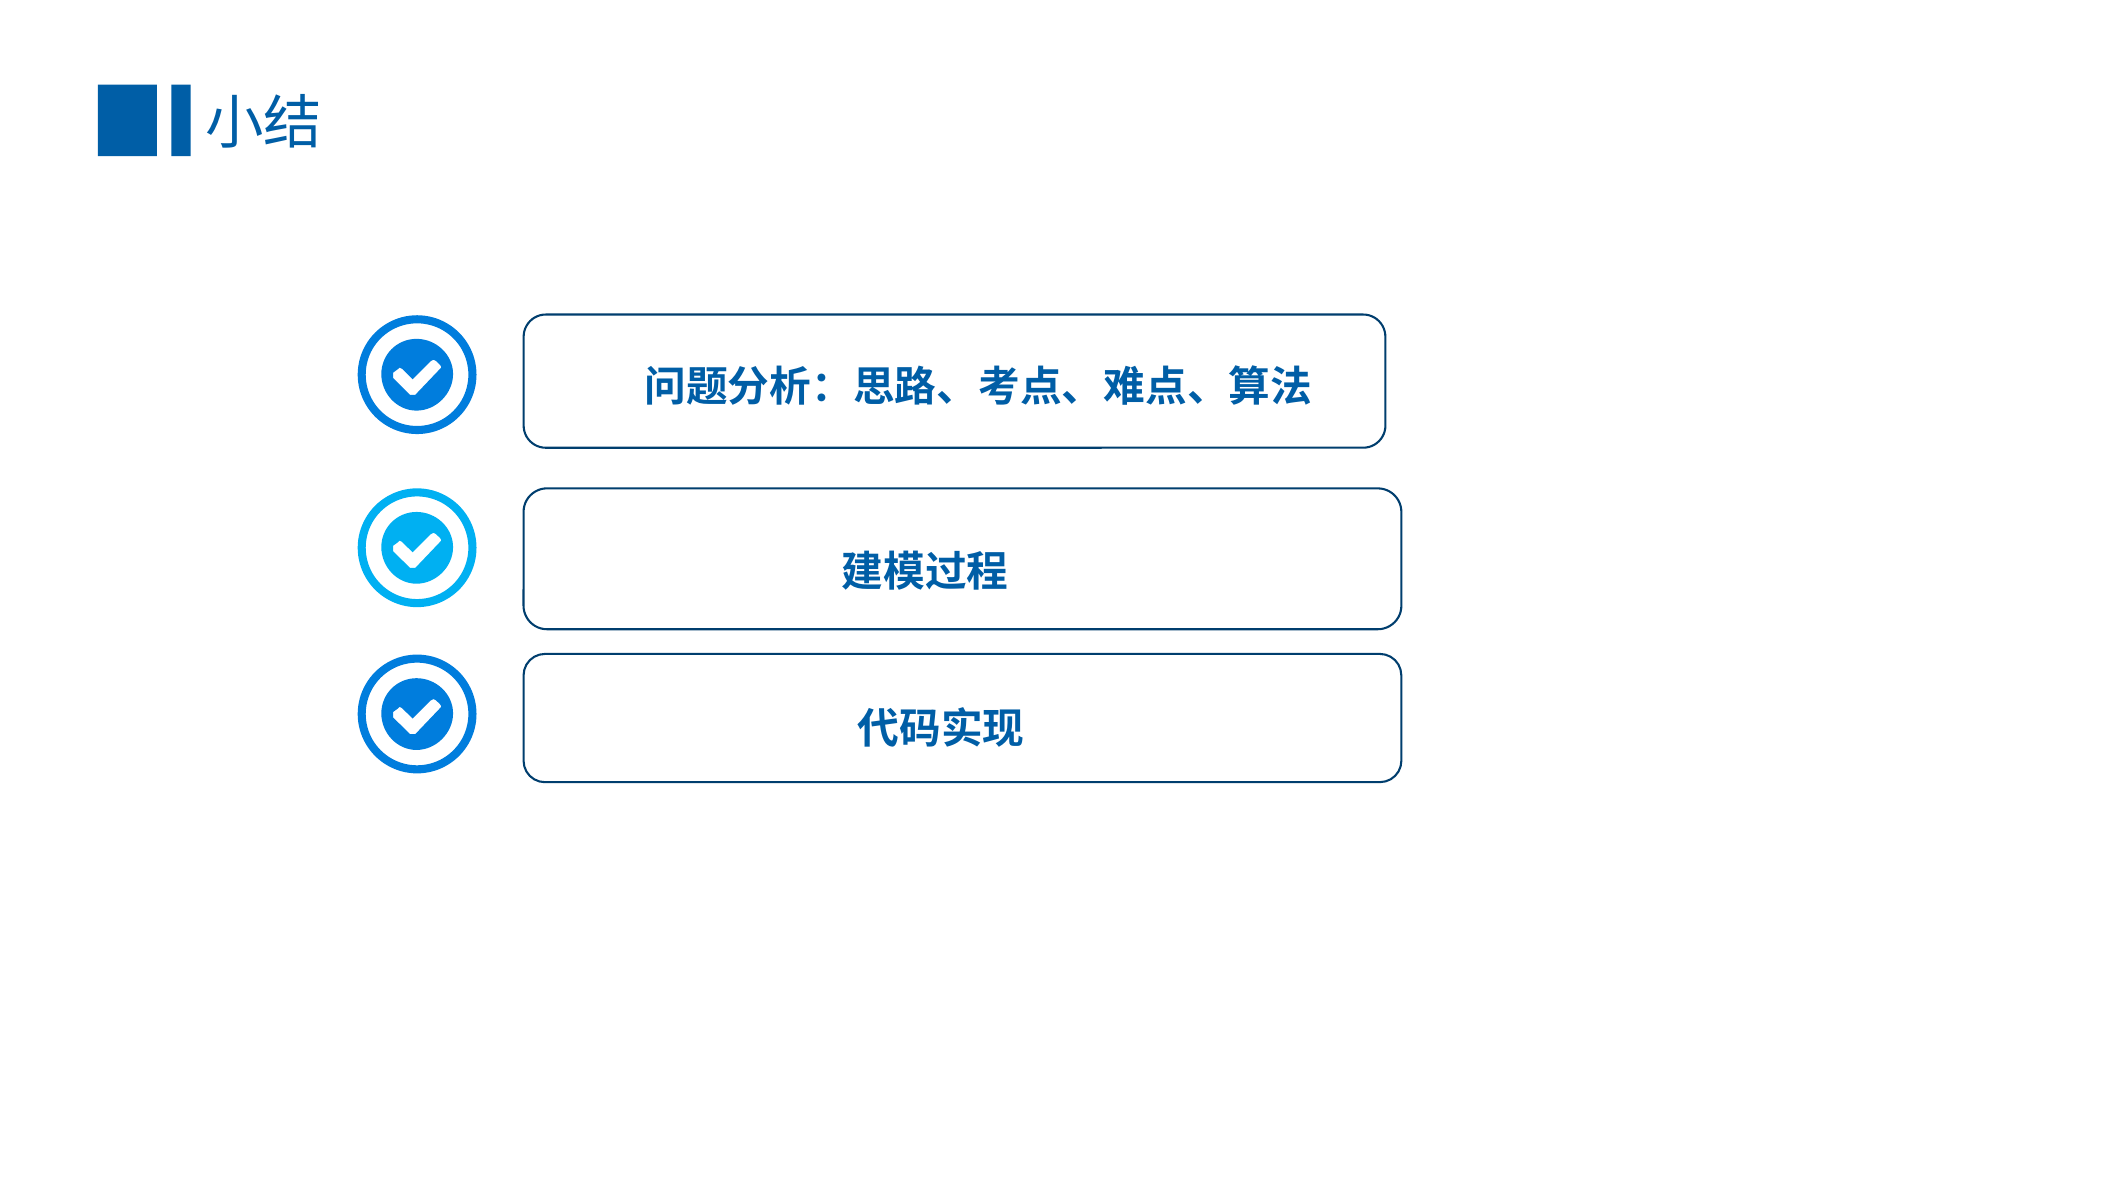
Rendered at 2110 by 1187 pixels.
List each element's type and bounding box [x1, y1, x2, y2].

text_box [381, 678, 454, 750]
text_box [356, 653, 478, 775]
text_box [381, 338, 454, 411]
text_box [522, 313, 1387, 449]
text_box [381, 511, 454, 584]
text_box [356, 314, 478, 436]
text_box [97, 77, 986, 164]
text_box [522, 652, 1403, 784]
text_box [356, 487, 478, 609]
text_box [522, 487, 1403, 631]
